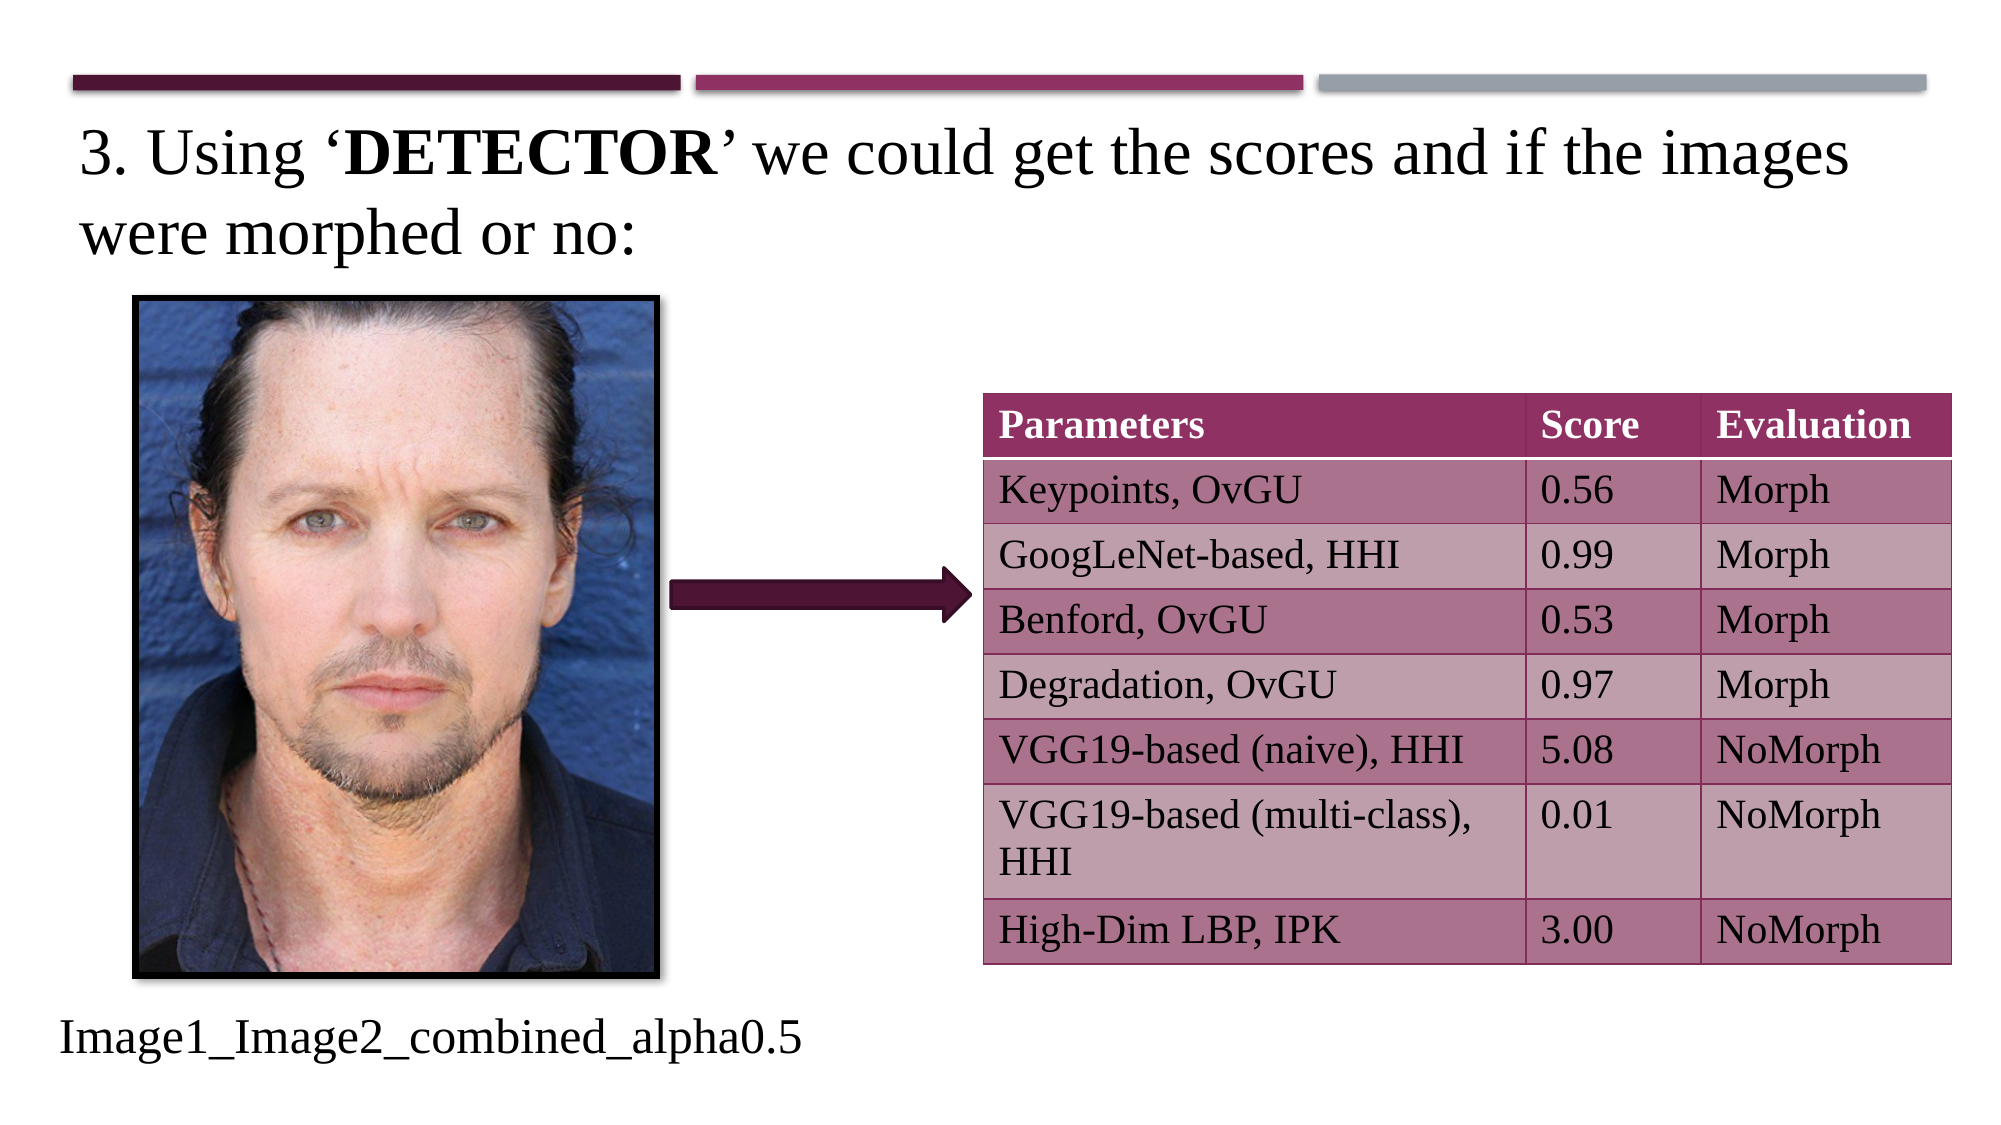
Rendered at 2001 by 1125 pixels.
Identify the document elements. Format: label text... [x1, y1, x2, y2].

table_cell Morph [1702, 590, 1951, 653]
table_cell 0.97 [1527, 655, 1700, 718]
table_cell 0.56 [1527, 460, 1700, 523]
table_cell 3.00 [1527, 900, 1700, 963]
table_cell Benford, OvGU [984, 590, 1525, 653]
table_header Evaluation [1702, 394, 1951, 457]
table_cell Keypoints, OvGU [984, 460, 1525, 523]
table_cell Morph [1702, 460, 1951, 523]
table_cell Morph [1702, 655, 1951, 718]
table_cell GoogLeNet-based, HHI [984, 524, 1525, 588]
table_cell 0.01 [1527, 785, 1700, 898]
table_header Parameters [984, 394, 1525, 457]
table_cell NoMorph [1702, 900, 1951, 963]
text_box Image1_Image2_combined_alpha0.5 [44, 995, 818, 1071]
table_cell 0.99 [1527, 524, 1700, 588]
text_box [669, 566, 972, 624]
text_box 3. Using ‘DETECTOR’ we could get the scores and if the images were morphed or no: [64, 100, 1929, 276]
table_cell 0.53 [1527, 590, 1700, 653]
table_cell NoMorph [1702, 720, 1951, 783]
table_cell High-Dim LBP, IPK [984, 900, 1525, 963]
table_header Score [1527, 394, 1700, 457]
table_cell Degradation, OvGU [984, 655, 1525, 718]
table_cell 5.08 [1527, 720, 1700, 783]
table_cell VGG19-based (naive), HHI [984, 720, 1525, 783]
table_cell Morph [1702, 524, 1951, 588]
table_cell NoMorph [1702, 785, 1951, 898]
picture [138, 300, 654, 973]
table_cell VGG19-based (multi-class), HHI [984, 785, 1525, 898]
